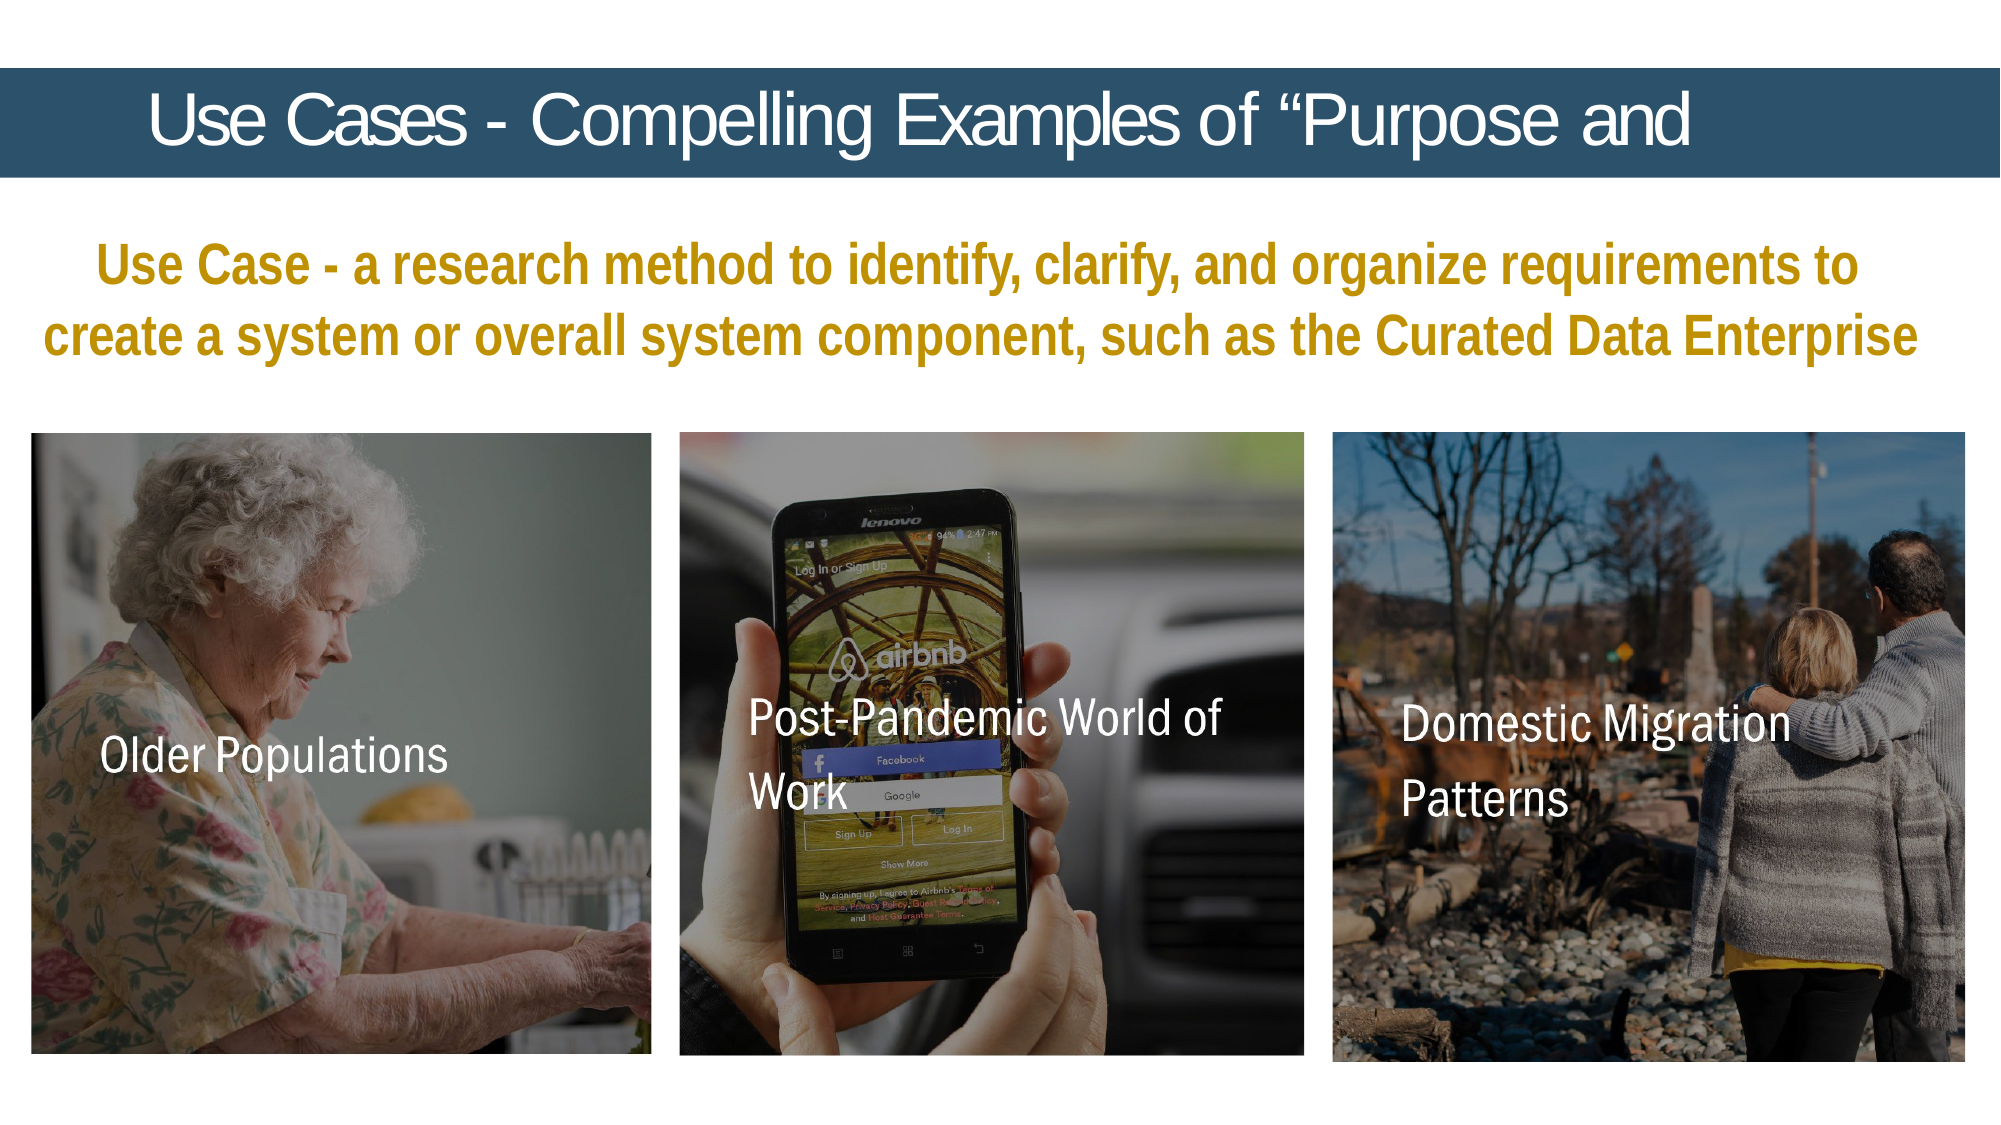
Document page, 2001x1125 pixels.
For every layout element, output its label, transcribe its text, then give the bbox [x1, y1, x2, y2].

text_box [0, 68, 143, 178]
title Use Cases - Compelling Examples of “Purpose and Use” [143, 68, 1857, 224]
text_box [1332, 432, 1966, 1062]
text_box [679, 432, 1305, 1056]
text_box [1857, 68, 2000, 178]
text_box [31, 432, 652, 1056]
text_box Use Case - a research method to identify, clarify, and organize requirements to create a system or overall system component, such as the Curated Data Enterprise [41, 224, 1931, 367]
